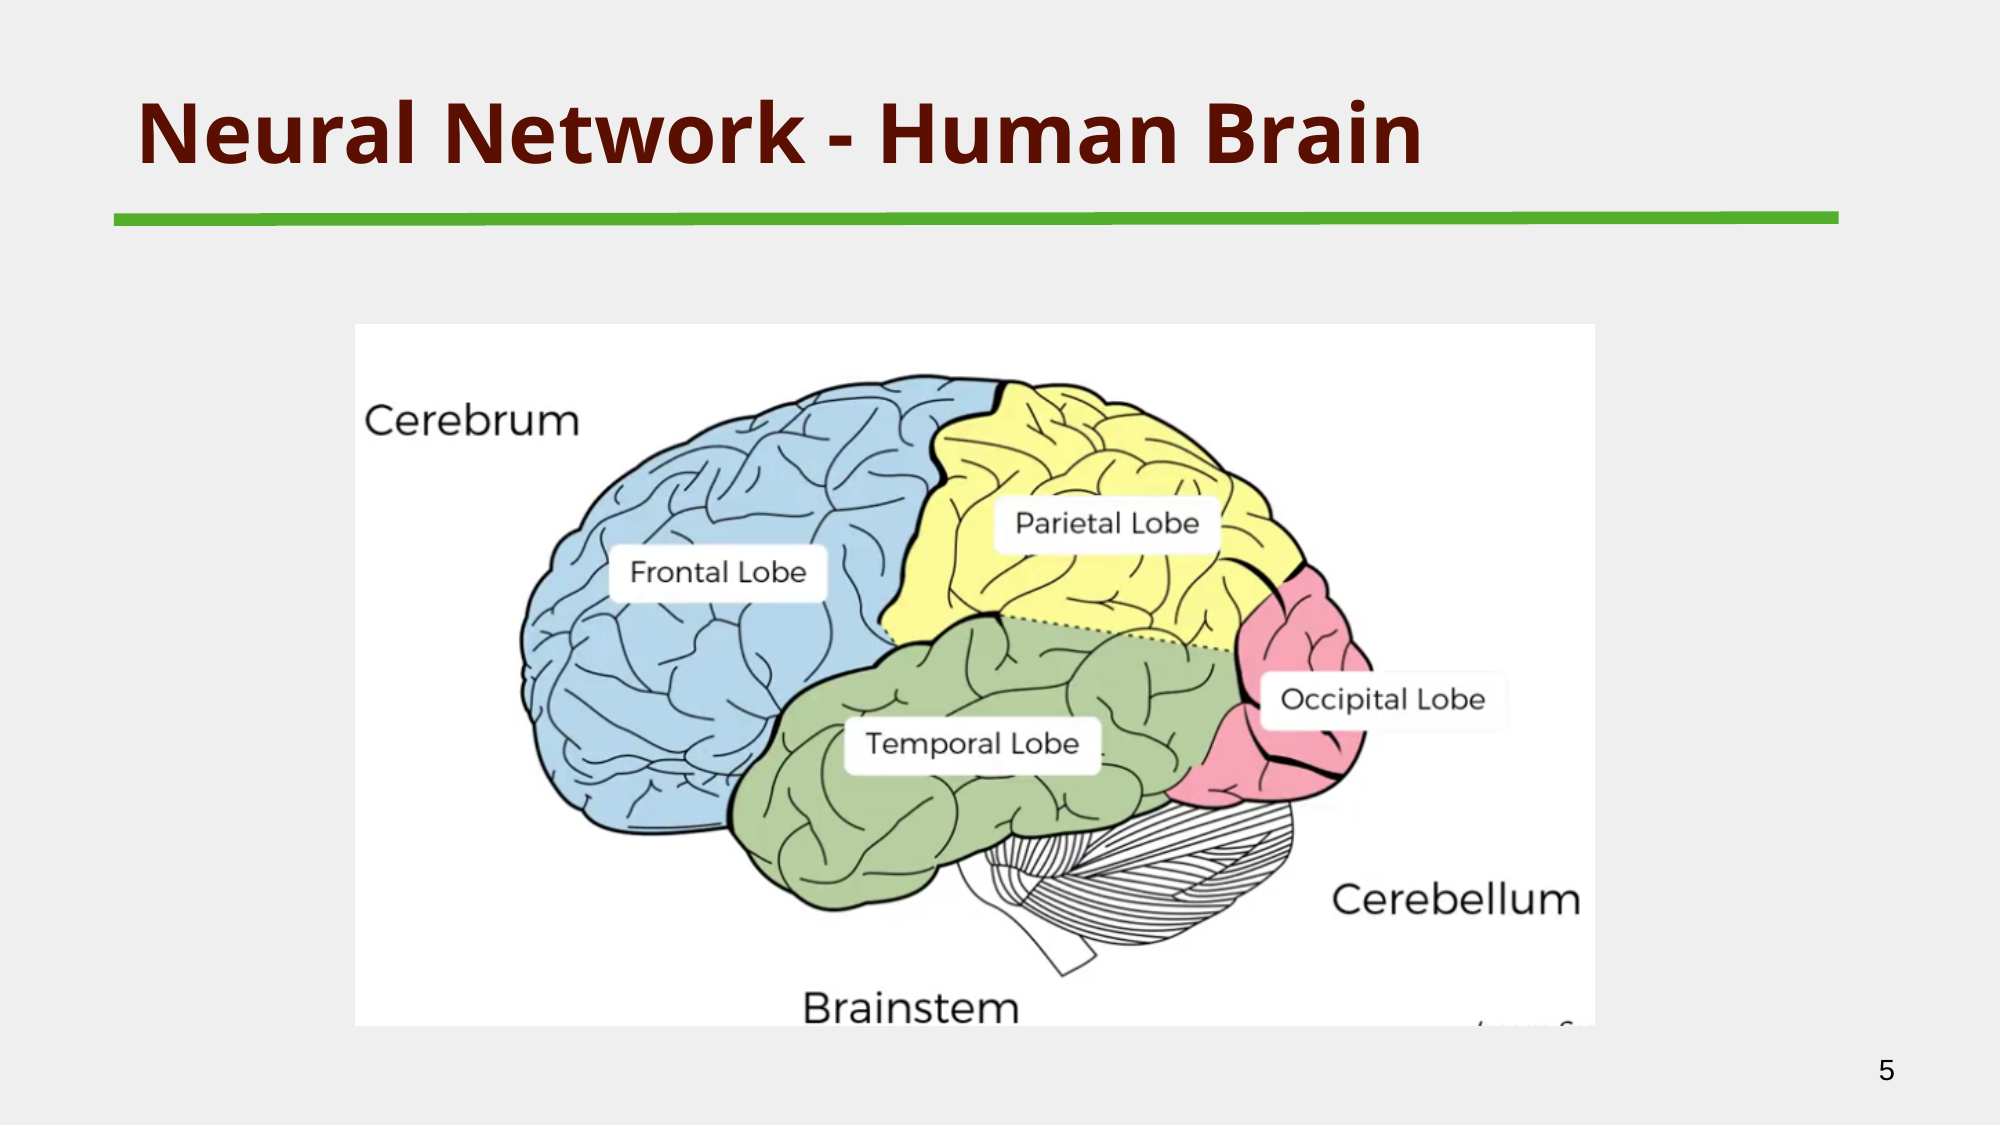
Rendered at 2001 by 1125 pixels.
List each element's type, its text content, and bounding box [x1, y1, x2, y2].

picture [354, 324, 1595, 1026]
slide_number ‹#› [1858, 1025, 1979, 1112]
title Neural Network - Human Brain [115, 59, 1839, 199]
